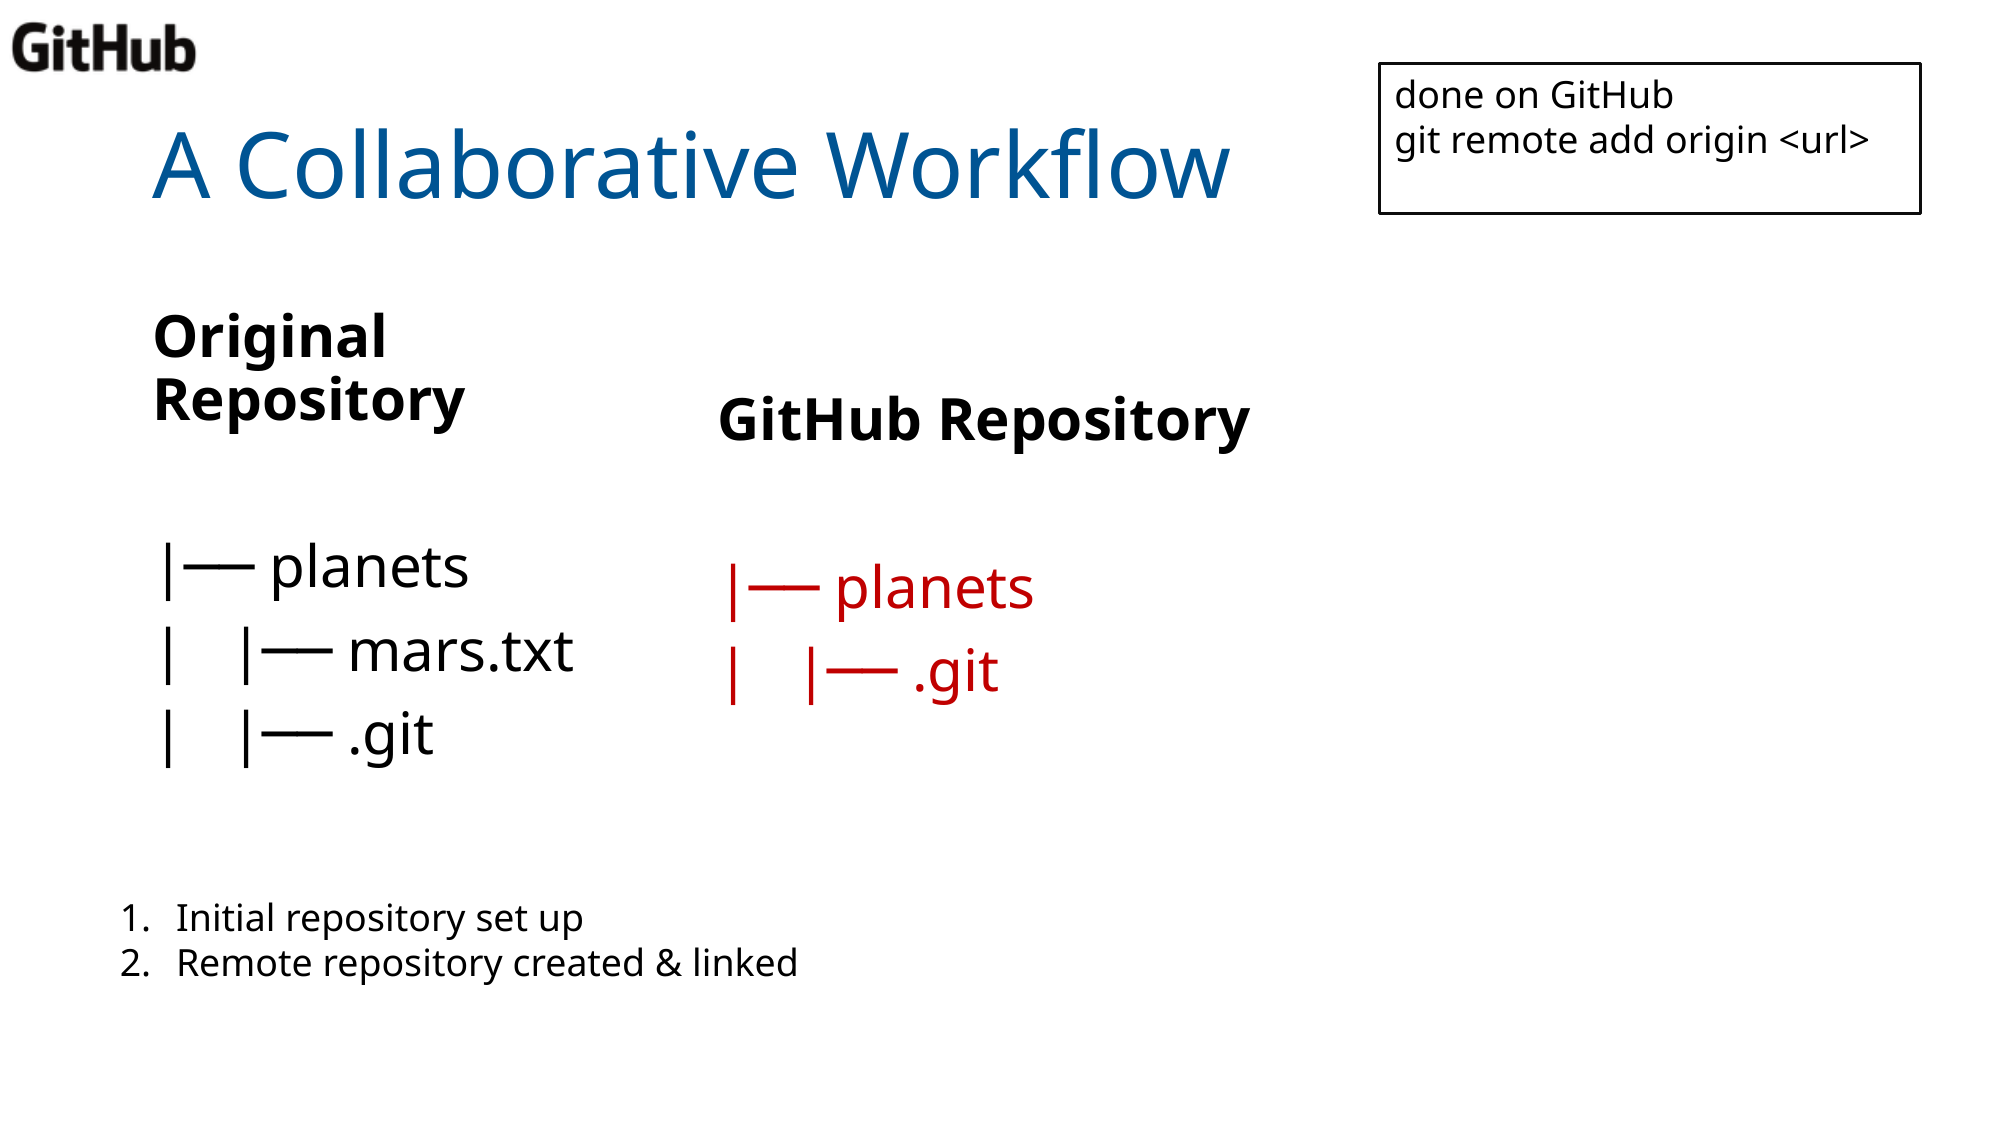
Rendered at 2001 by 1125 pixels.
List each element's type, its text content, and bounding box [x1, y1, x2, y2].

list Original Repository |── planets | |── mars.txt | |── .git GitHub Repository |── planets | |── .git [137, 299, 1863, 1014]
text_box done on GitHub git remote add origin <url> [1379, 63, 1921, 214]
picture [5, 6, 205, 89]
text_box Initial repository set up Remote repository created & linked [105, 886, 978, 992]
title A Collaborative Workflow [137, 59, 1863, 278]
